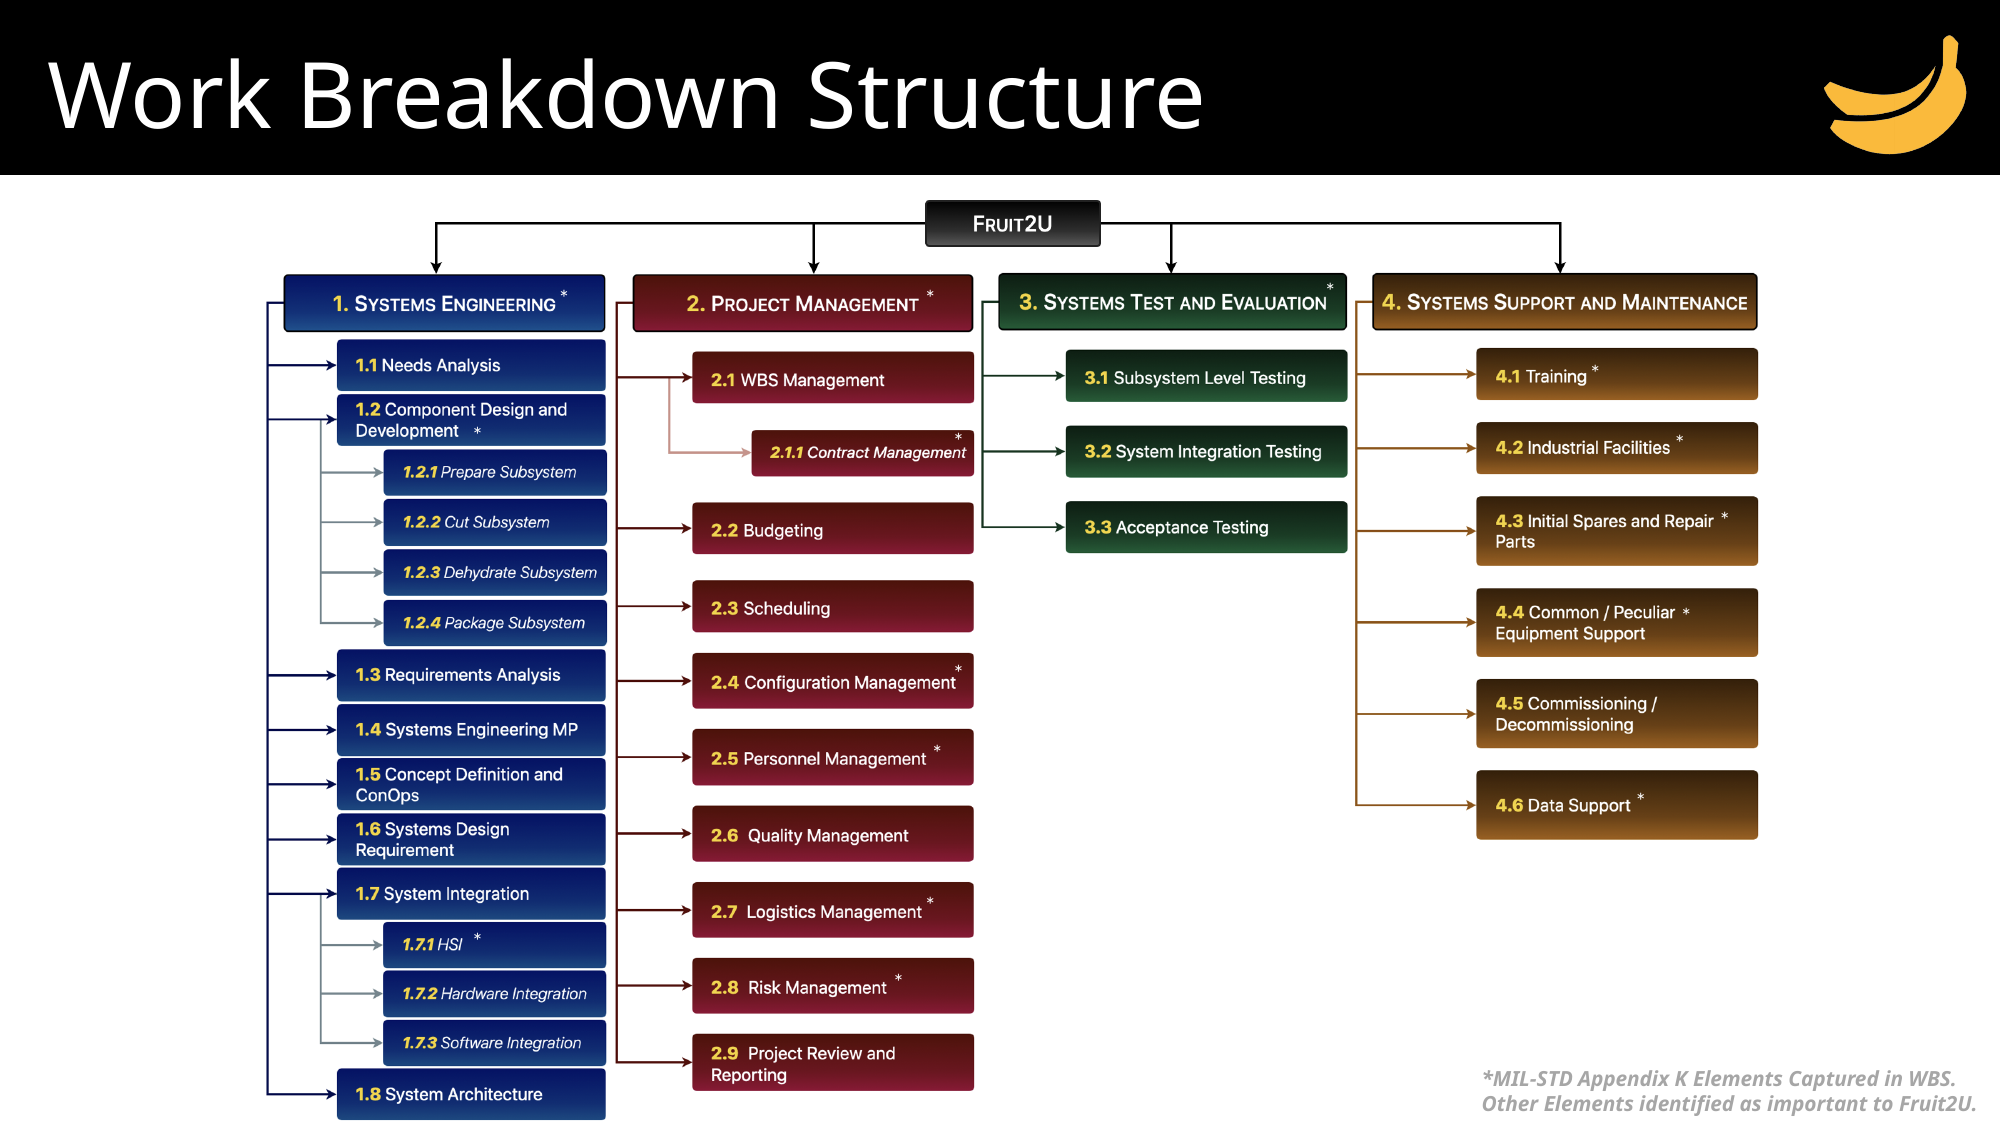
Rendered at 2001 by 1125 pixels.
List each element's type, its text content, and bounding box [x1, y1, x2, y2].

text_box *MIL-STD Appendix K Elements Captured in WBS. Other Elements identified as important to Fruit2U. [1782, 1058, 2000, 1124]
title Work Breakdown Structure [32, 22, 1758, 175]
picture [1740, 0, 2001, 197]
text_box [260, 190, 1782, 1125]
